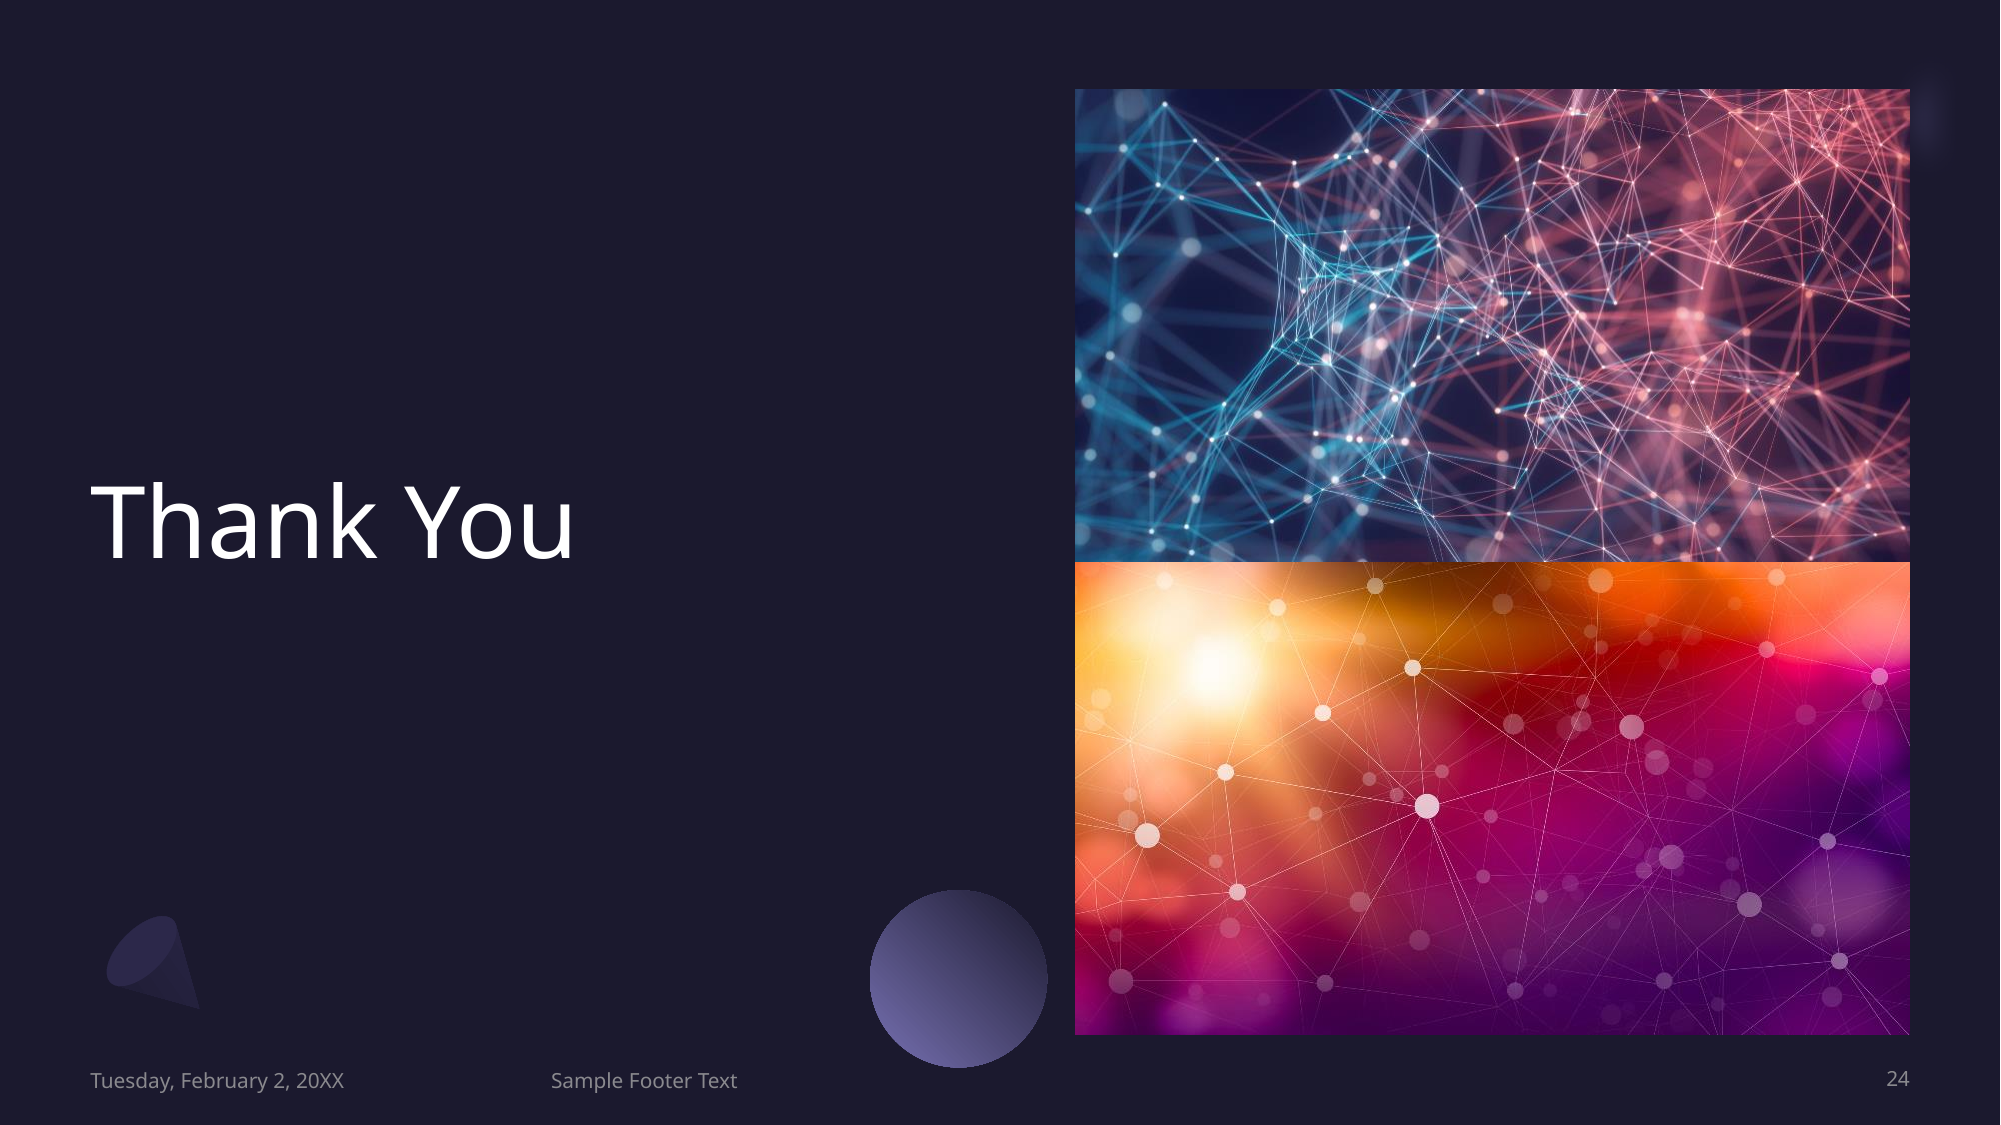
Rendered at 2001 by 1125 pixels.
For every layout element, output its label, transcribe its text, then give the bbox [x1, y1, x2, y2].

slide_number 24 [1632, 1067, 1910, 1093]
title Thank You [90, 90, 983, 580]
footer Sample Footer Text [551, 1067, 1598, 1093]
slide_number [90, 1067, 522, 1093]
picture [1075, 89, 1910, 1035]
